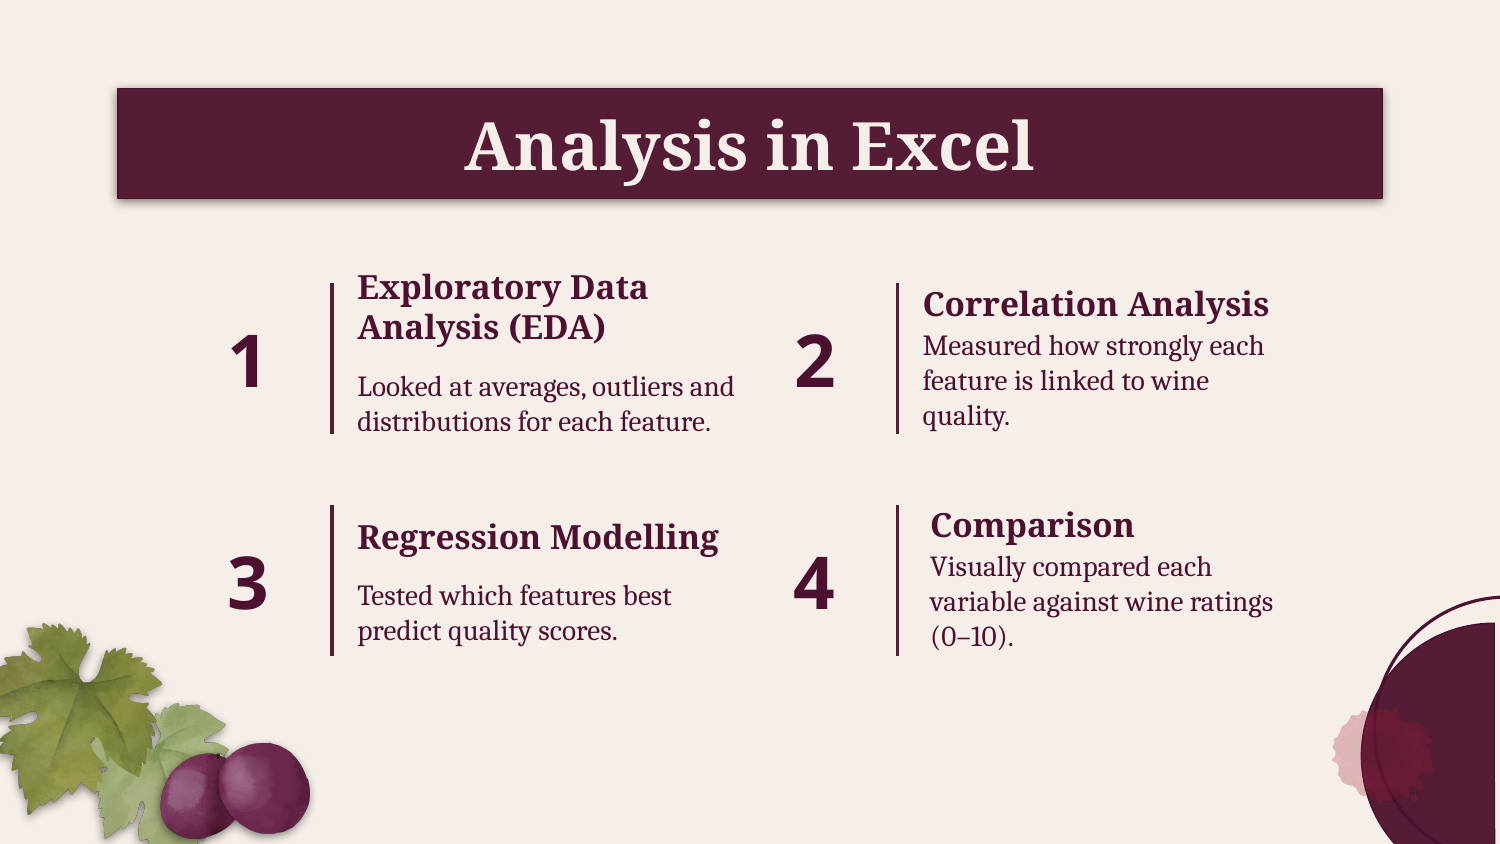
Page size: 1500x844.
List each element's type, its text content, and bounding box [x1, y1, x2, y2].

title 4 [741, 504, 888, 656]
title 1 [175, 283, 322, 434]
title 3 [175, 504, 322, 656]
subtitle Regression Modelling [342, 504, 741, 567]
subtitle Visually compared each variable against wine ratings (0–10). [915, 555, 1325, 644]
subtitle Measured how strongly each feature is linked to wine quality. [907, 335, 1317, 424]
title 2 [742, 283, 889, 434]
subtitle Looked at averages, outliers and distributions for each feature. [342, 358, 752, 447]
subtitle Exploratory Data Analysis (EDA) [342, 274, 752, 338]
subtitle Tested which features best predict quality scores. [342, 567, 741, 656]
subtitle Comparison [915, 492, 1325, 555]
subtitle Correlation Analysis [907, 271, 1317, 335]
title Analysis in Excel [117, 88, 1383, 199]
picture [0, 623, 310, 844]
